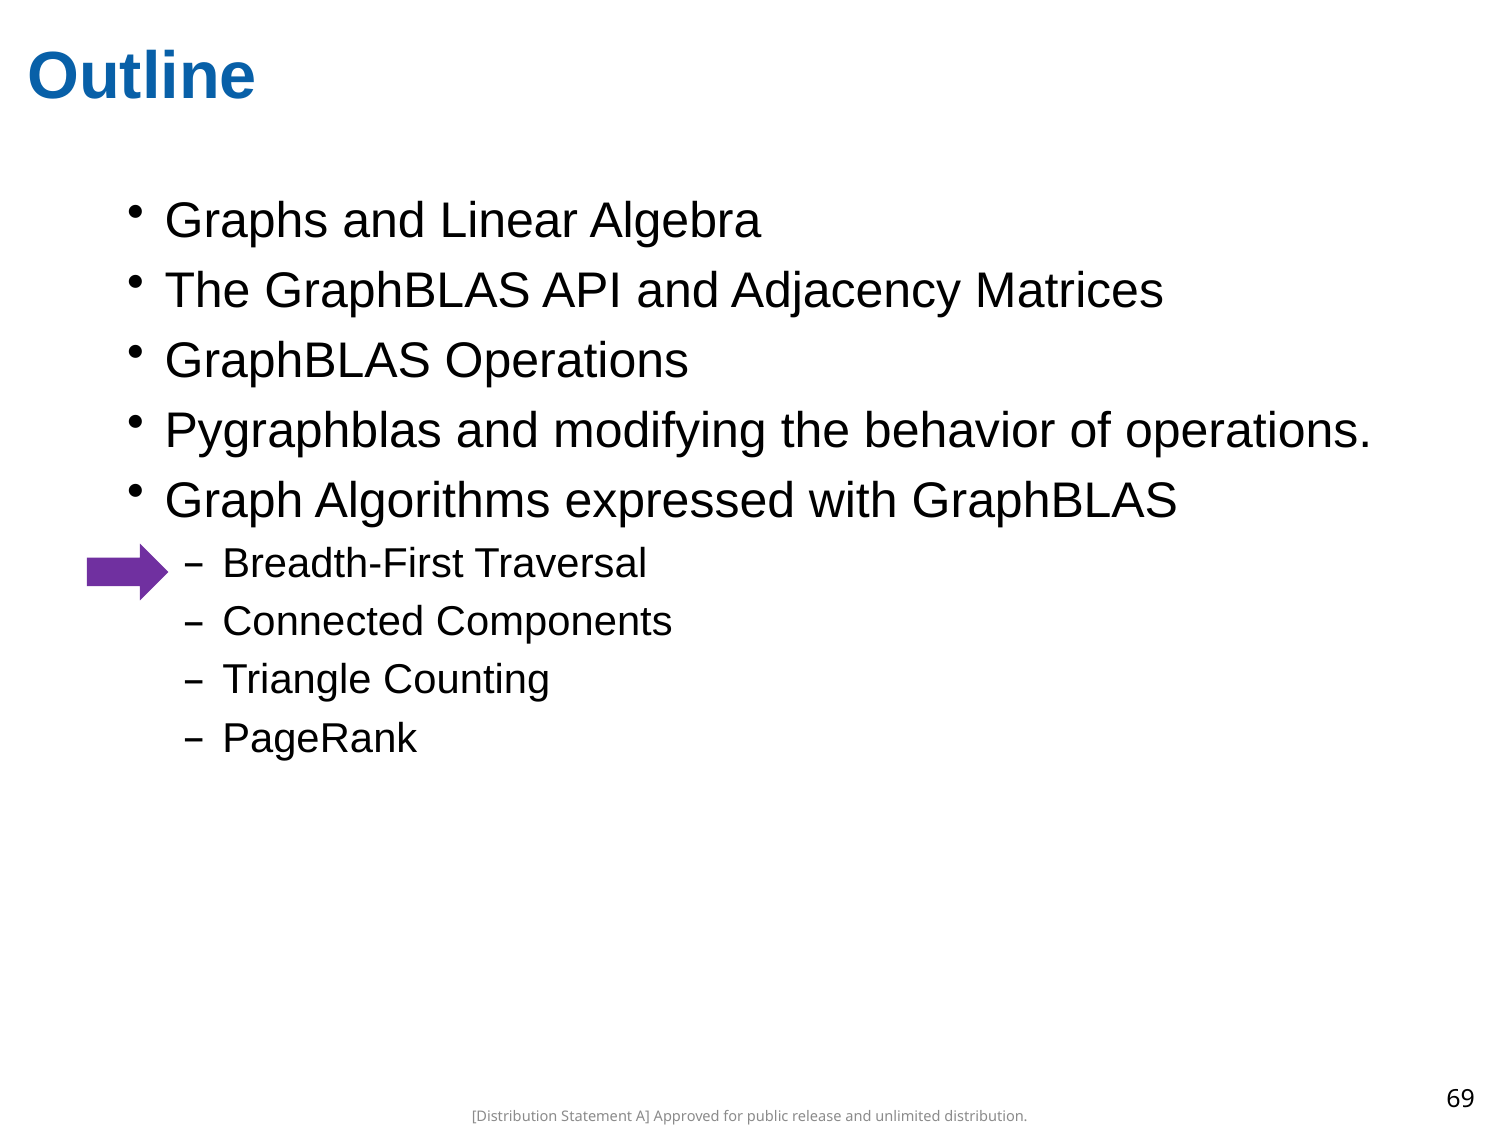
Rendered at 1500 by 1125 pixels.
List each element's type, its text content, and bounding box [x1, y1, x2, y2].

list Graphs and Linear Algebra The GraphBLAS API and Adjacency Matrices GraphBLAS Operations Pygraphblas and modifying the behavior of operations. Graph Algorithms expressed with GraphBLAS Breadth-First Traversal Connected Components Triangle Counting PageRank [127, 186, 1467, 982]
text_box [86, 543, 169, 601]
title Outline [27, 31, 1379, 178]
slide_number 69 [1431, 1074, 1500, 1125]
